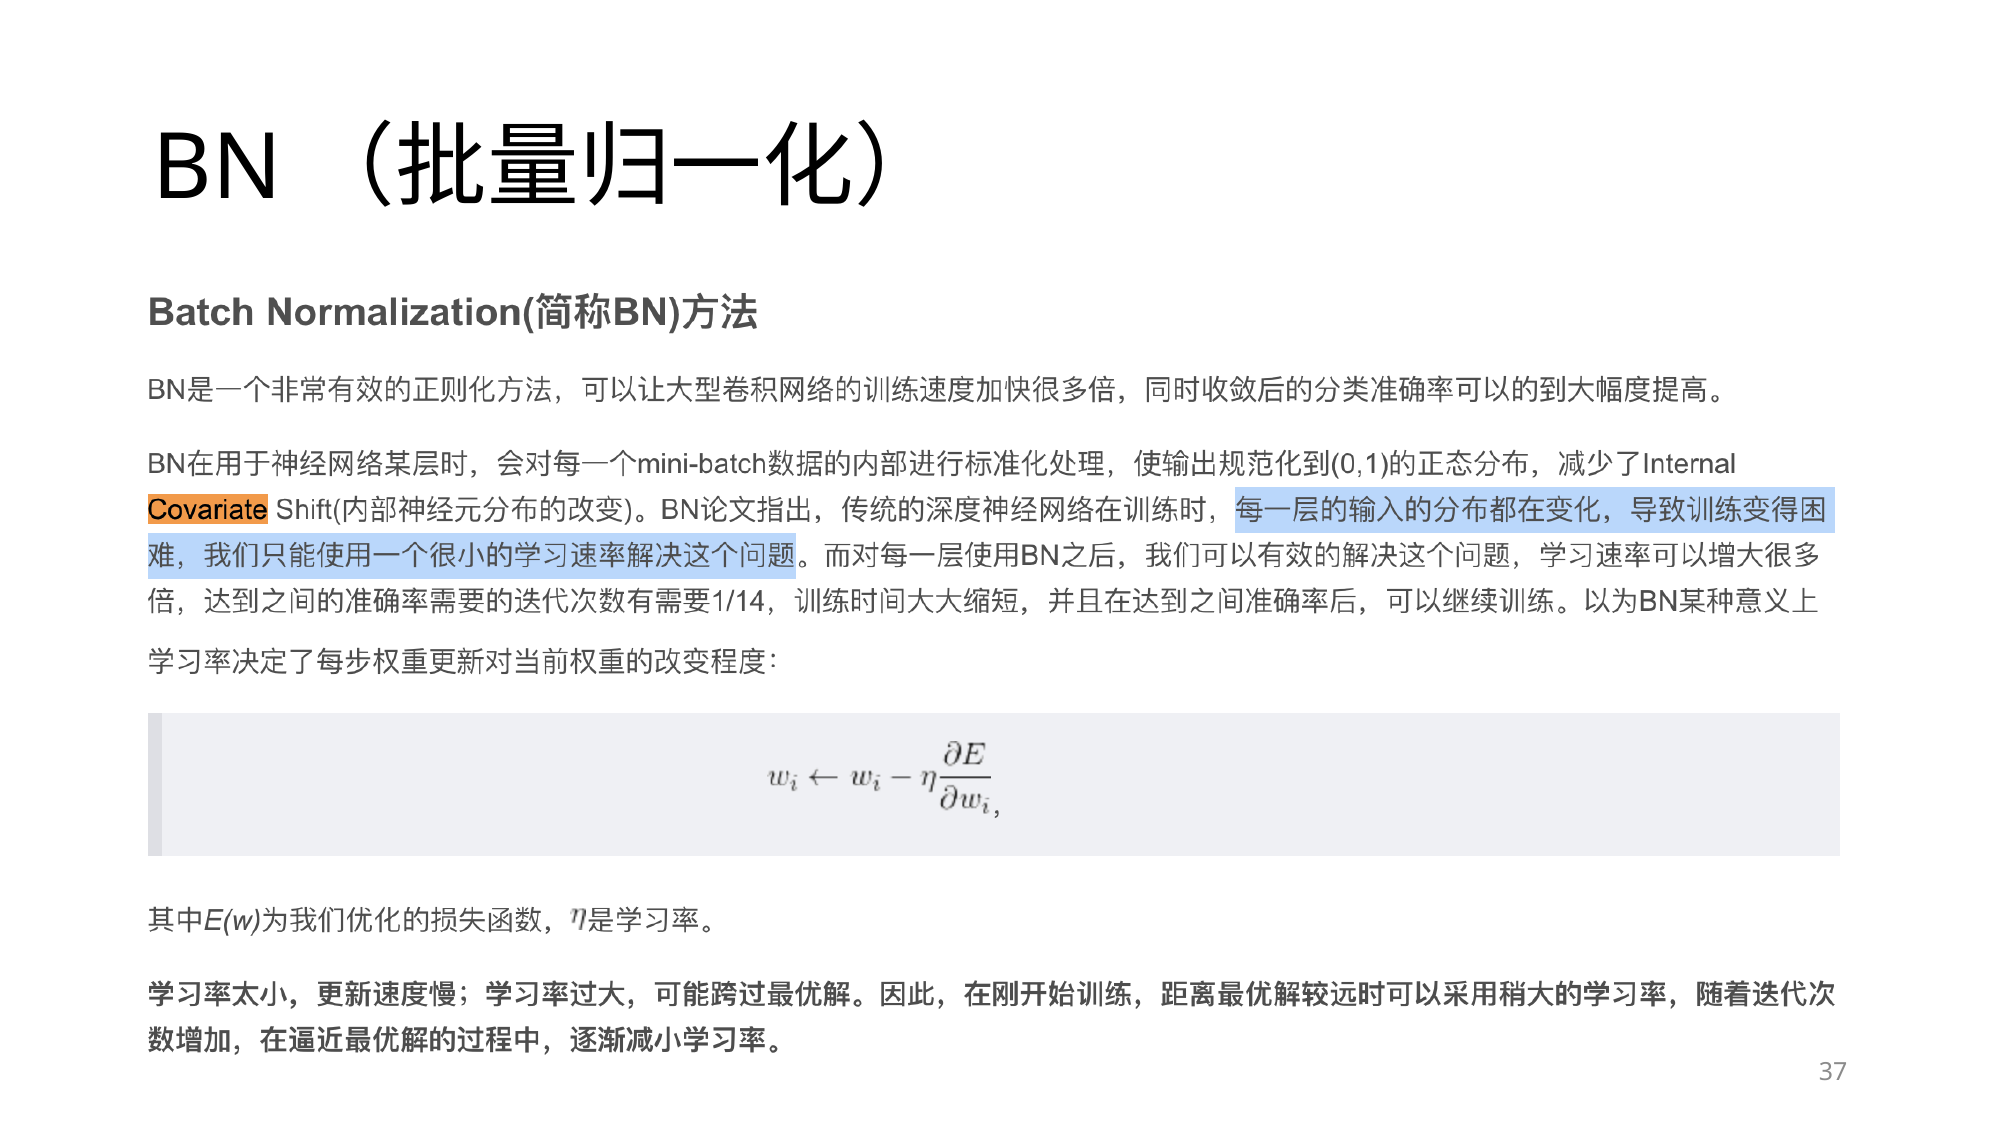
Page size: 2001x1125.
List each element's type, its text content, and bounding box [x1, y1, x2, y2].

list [121, 623, 1847, 1063]
picture [137, 277, 1847, 626]
slide_number 37 [1412, 1042, 1863, 1103]
title BN（批量归一化） [137, 59, 1863, 278]
